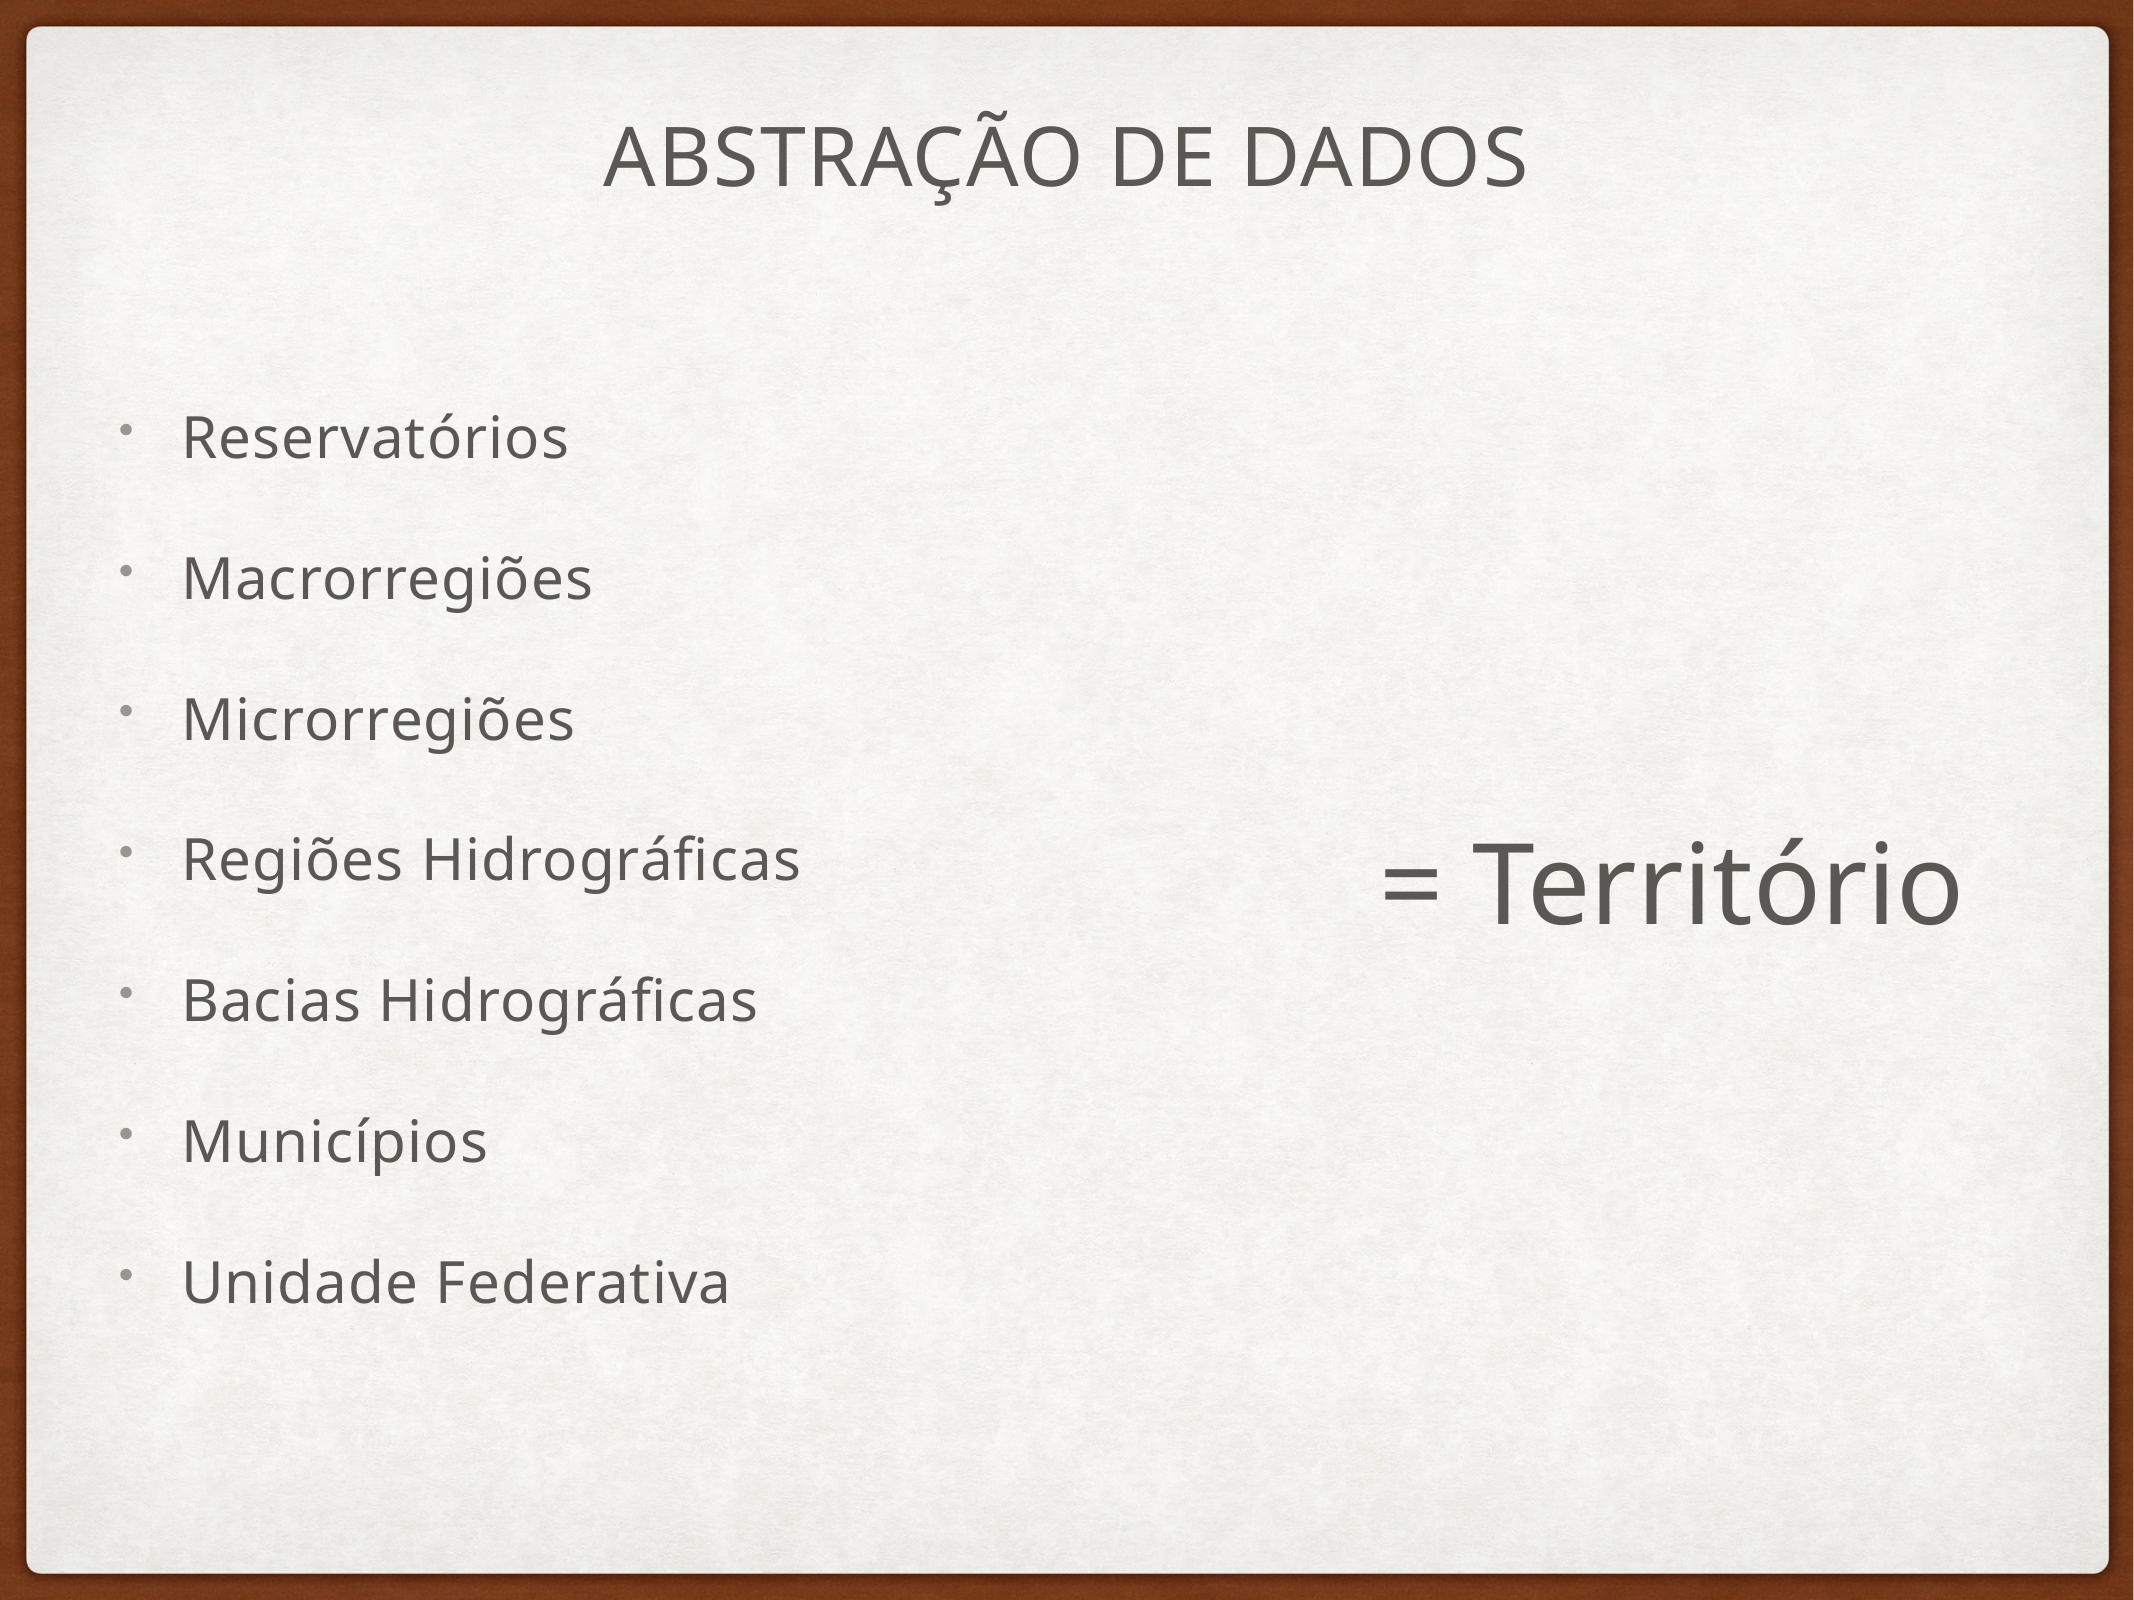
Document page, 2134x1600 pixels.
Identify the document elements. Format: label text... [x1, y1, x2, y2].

title abstração de dados [109, 95, 2024, 220]
list Reservatórios Macrorregiões Microrregiões Regiões Hidrográficas Bacias Hidrográficas Municípios Unidade Federativa [109, 391, 2024, 1451]
picture [0, 0, 2134, 1600]
text_box = Território [1371, 803, 1974, 955]
